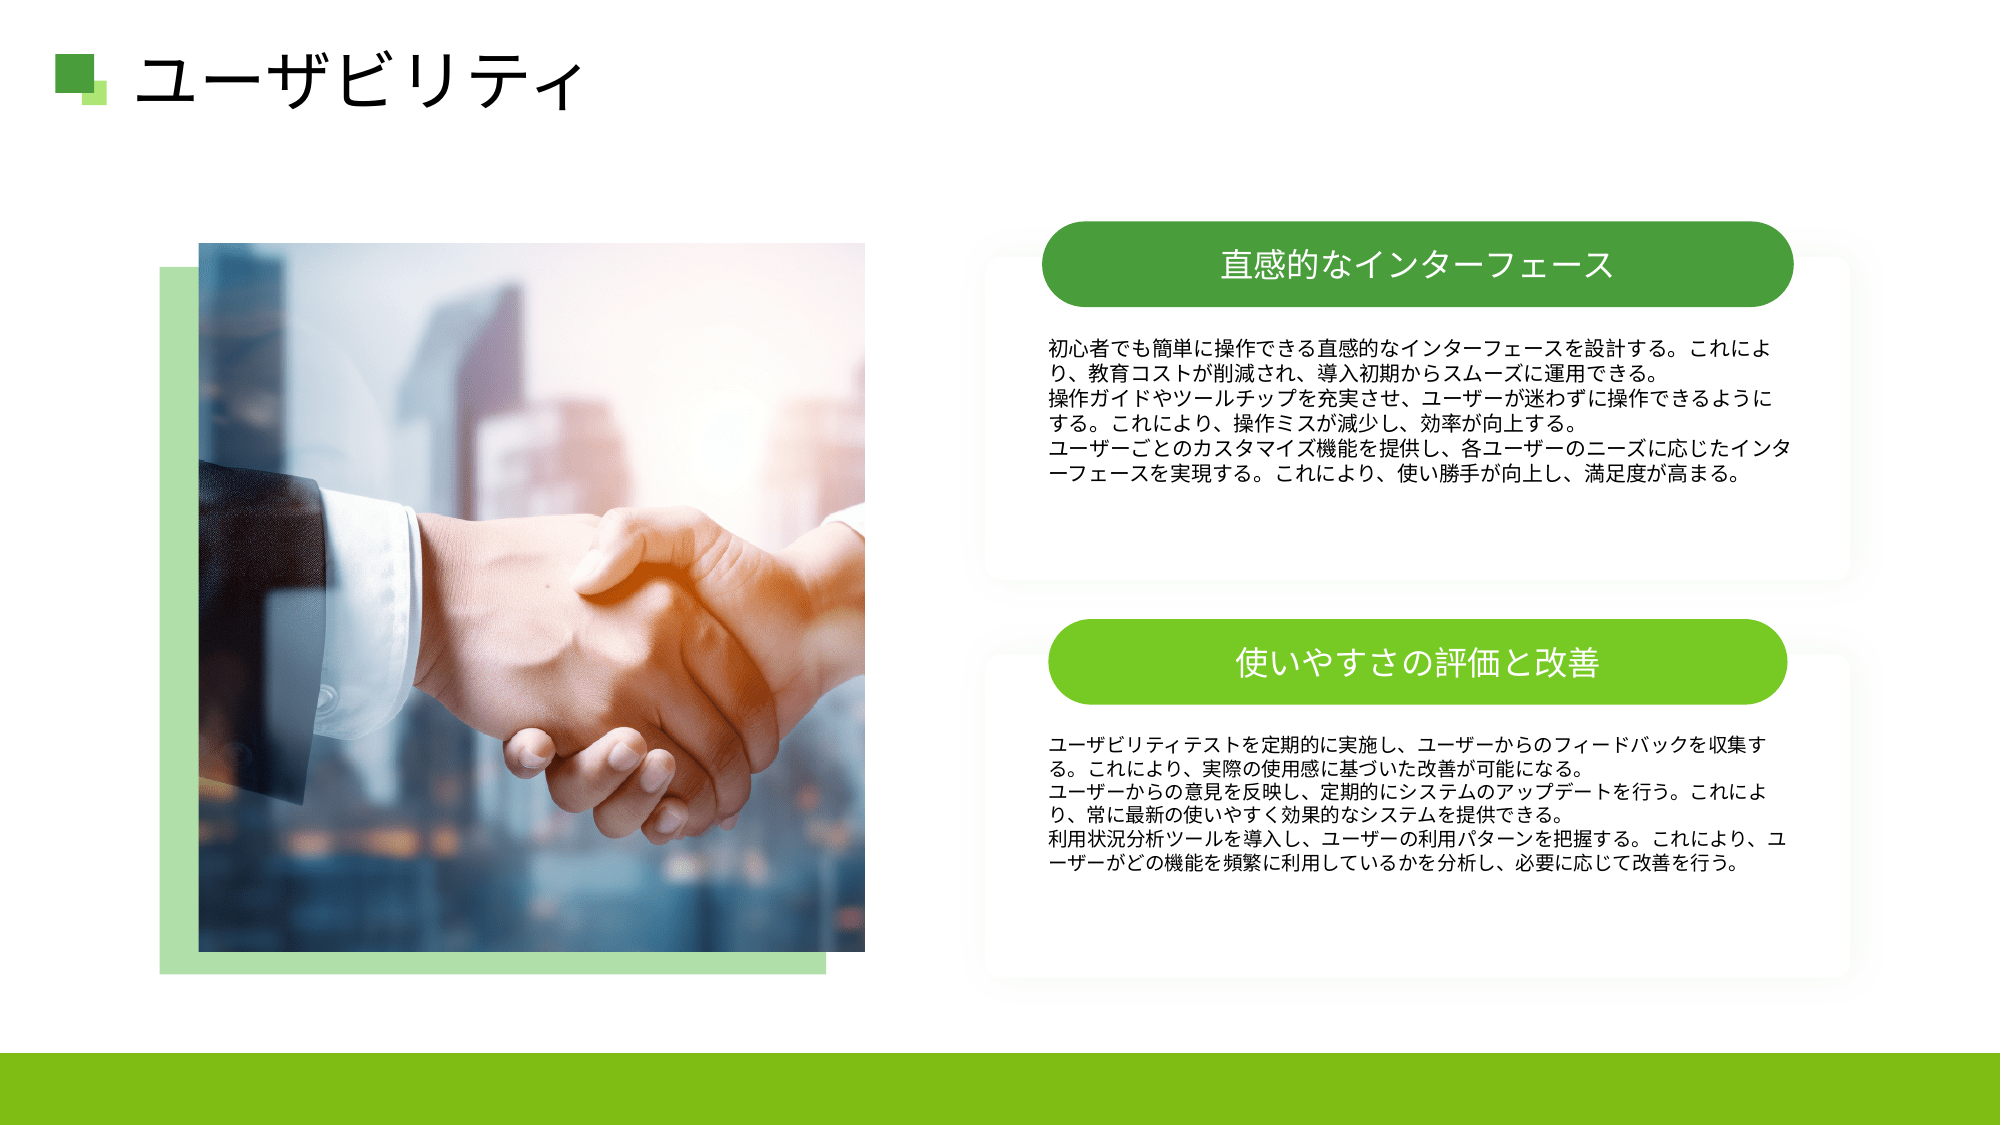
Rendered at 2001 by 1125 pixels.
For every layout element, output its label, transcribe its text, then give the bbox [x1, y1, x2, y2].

text_box [55, 54, 95, 93]
text_box 直感的なインターフェース [1077, 233, 1758, 295]
text_box [0, 1052, 2000, 1125]
text_box 初心者でも簡単に操作できる直感的なインターフェースを設計する。これにより、教育コストが削減され、導入初期からスムーズに運用できる。 操作ガイドやツールチップを充実させ、ユーザーが迷わずに操作できるようにする。これにより、操作ミスが減少し、効率が向上する。 ユーザーごとのカスタマイズ機能を提供し、各ユーザーのニーズに応じたインターフェースを実現する。これにより、使い勝手が向上し、満足度が高まる。 [1048, 335, 1794, 563]
text_box 使いやすさの評価と改善 [1082, 631, 1754, 693]
text_box ユーザビリティ [132, 43, 1909, 115]
text_box [1042, 221, 1794, 308]
text_box [1048, 619, 1788, 705]
text_box 2 [985, 654, 1851, 978]
text_box [81, 80, 107, 106]
text_box [159, 266, 827, 975]
text_box ユーザビリティテストを定期的に実施し、ユーザーからのフィードバックを収集する。これにより、実際の使用感に基づいた改善が可能になる。 ユーザーからの意見を反映し、定期的にシステムのアップデートを行う。これにより、常に最新の使いやすく効果的なシステムを提供できる。 利用状況分析ツールを導入し、ユーザーの利用パターンを把握する。これにより、ユーザーがどの機能を頻繁に利用しているかを分析し、必要に応じて改善を行う。 [1048, 732, 1788, 918]
text_box [985, 256, 1851, 581]
picture [198, 243, 865, 952]
